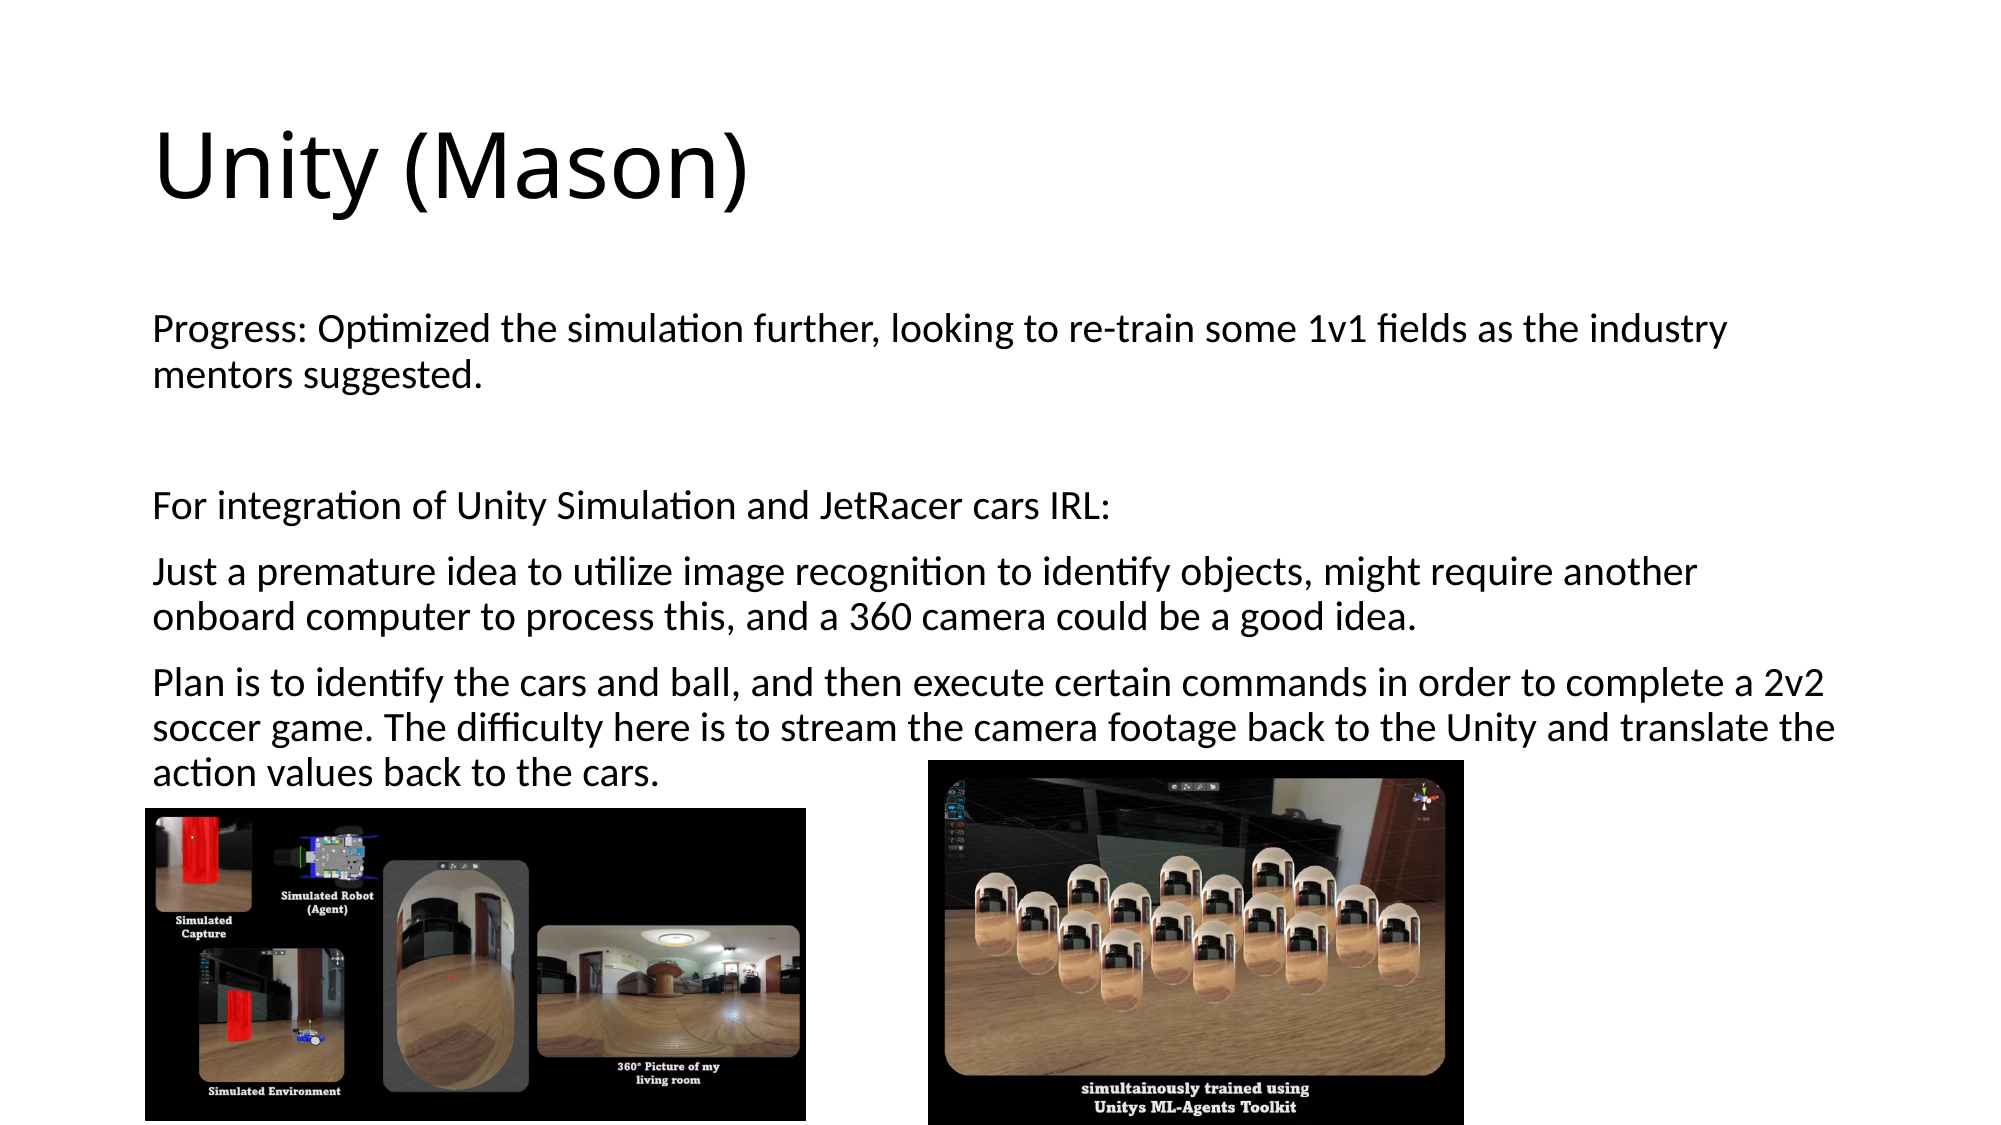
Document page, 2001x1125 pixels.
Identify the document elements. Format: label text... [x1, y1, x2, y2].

picture [928, 760, 1464, 1125]
list Progress: Optimized the simulation further, looking to re-train some 1v1 fields as the industry mentors suggested. For integration of Unity Simulation and JetRacer cars IRL: Just a premature idea to utilize image recognition to identify objects, might require another onboard computer to process this, and a 360 camera could be a good idea. Plan is to identify the cars and ball, and then execute certain commands in order to complete a 2v2 soccer game. The difficulty here is to stream the camera footage back to the Unity and translate the action values back to the cars. [137, 299, 1863, 1014]
title Unity (Mason) [137, 59, 1863, 278]
picture [145, 808, 806, 1121]
